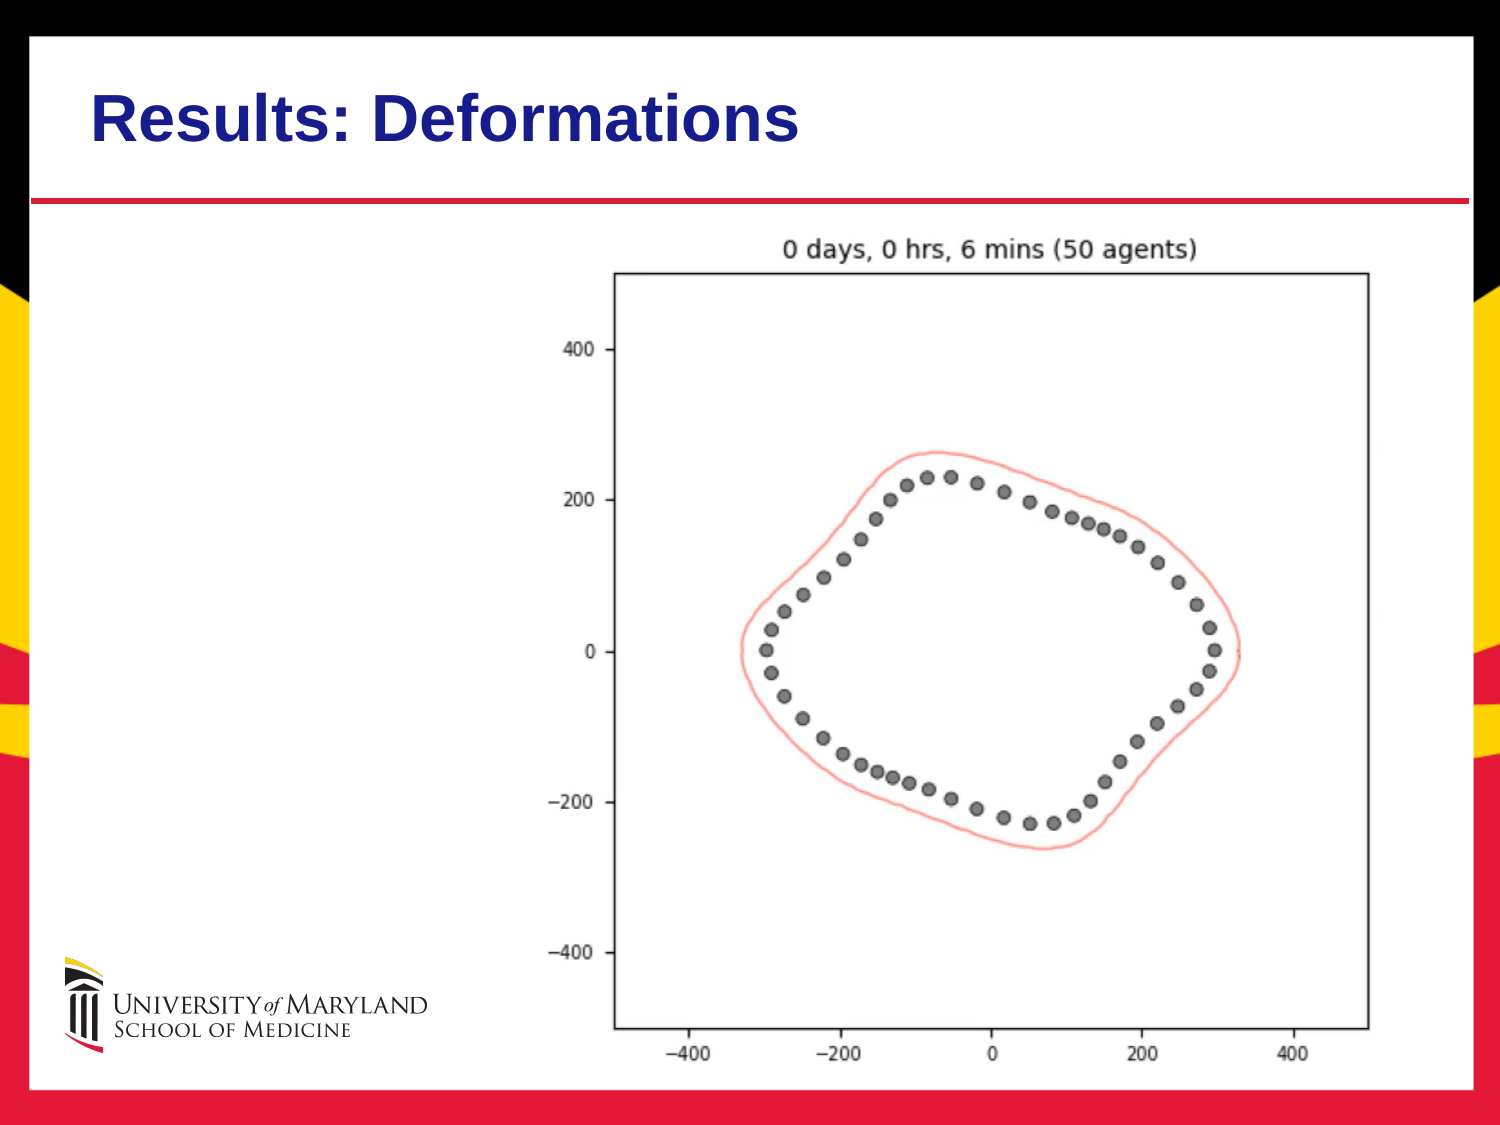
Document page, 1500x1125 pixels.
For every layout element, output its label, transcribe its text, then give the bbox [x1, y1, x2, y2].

picture [65, 957, 427, 1053]
title Results: Deformations [75, 38, 1369, 198]
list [536, 224, 1390, 1087]
